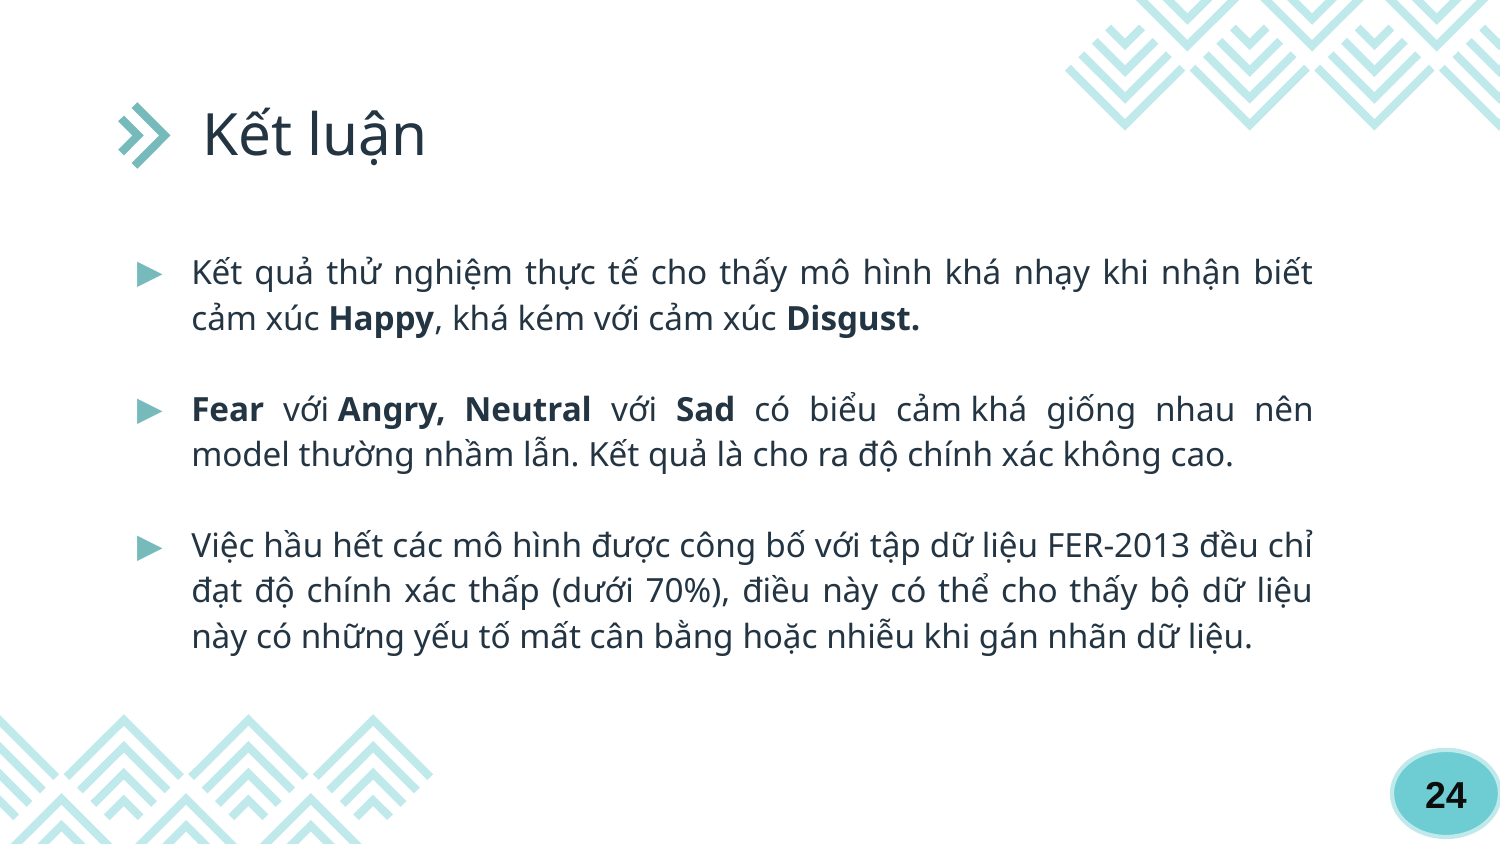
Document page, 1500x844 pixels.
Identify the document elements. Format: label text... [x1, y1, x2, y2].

title Kết luận [187, 85, 1409, 180]
text_box Kết quả thử nghiệm thực tế cho thấy mô hình khá nhạy khi nhận biết cảm xúc Happy, khá kém với cảm xúc Disgust. Fear với Angry, Neutral với Sad có biểu cảm khá giống nhau nên model thường nhầm lẫn. Kết quả là cho ra độ chính xác không cao. Việc hầu hết các mô hình được công bố với tập dữ liệu FER-2013 đều chỉ đạt độ chính xác thấp (dưới 70%), điều này có thể cho thấy bộ dữ liệu này có những yếu tố mất cân bằng hoặc nhiễu khi gán nhãn dữ liệu. [101, 230, 1330, 689]
text_box 24 [1389, 747, 1500, 840]
